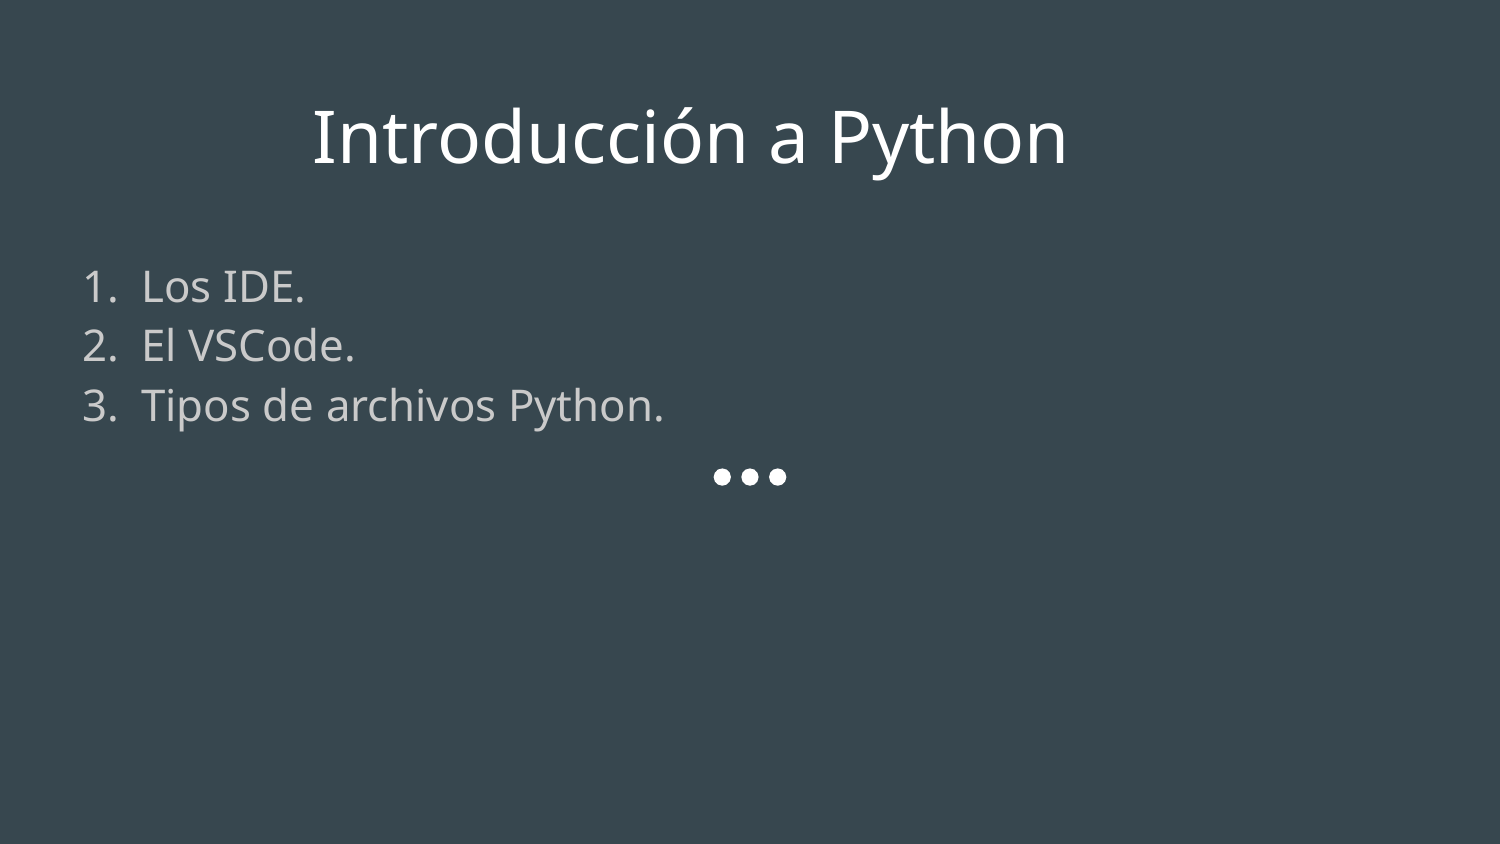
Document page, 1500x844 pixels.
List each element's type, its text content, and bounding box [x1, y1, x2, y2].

title Introducción a Python [51, 70, 1332, 201]
subtitle Los IDE. El VSCode. Tipos de archivos Python. [51, 240, 1332, 823]
